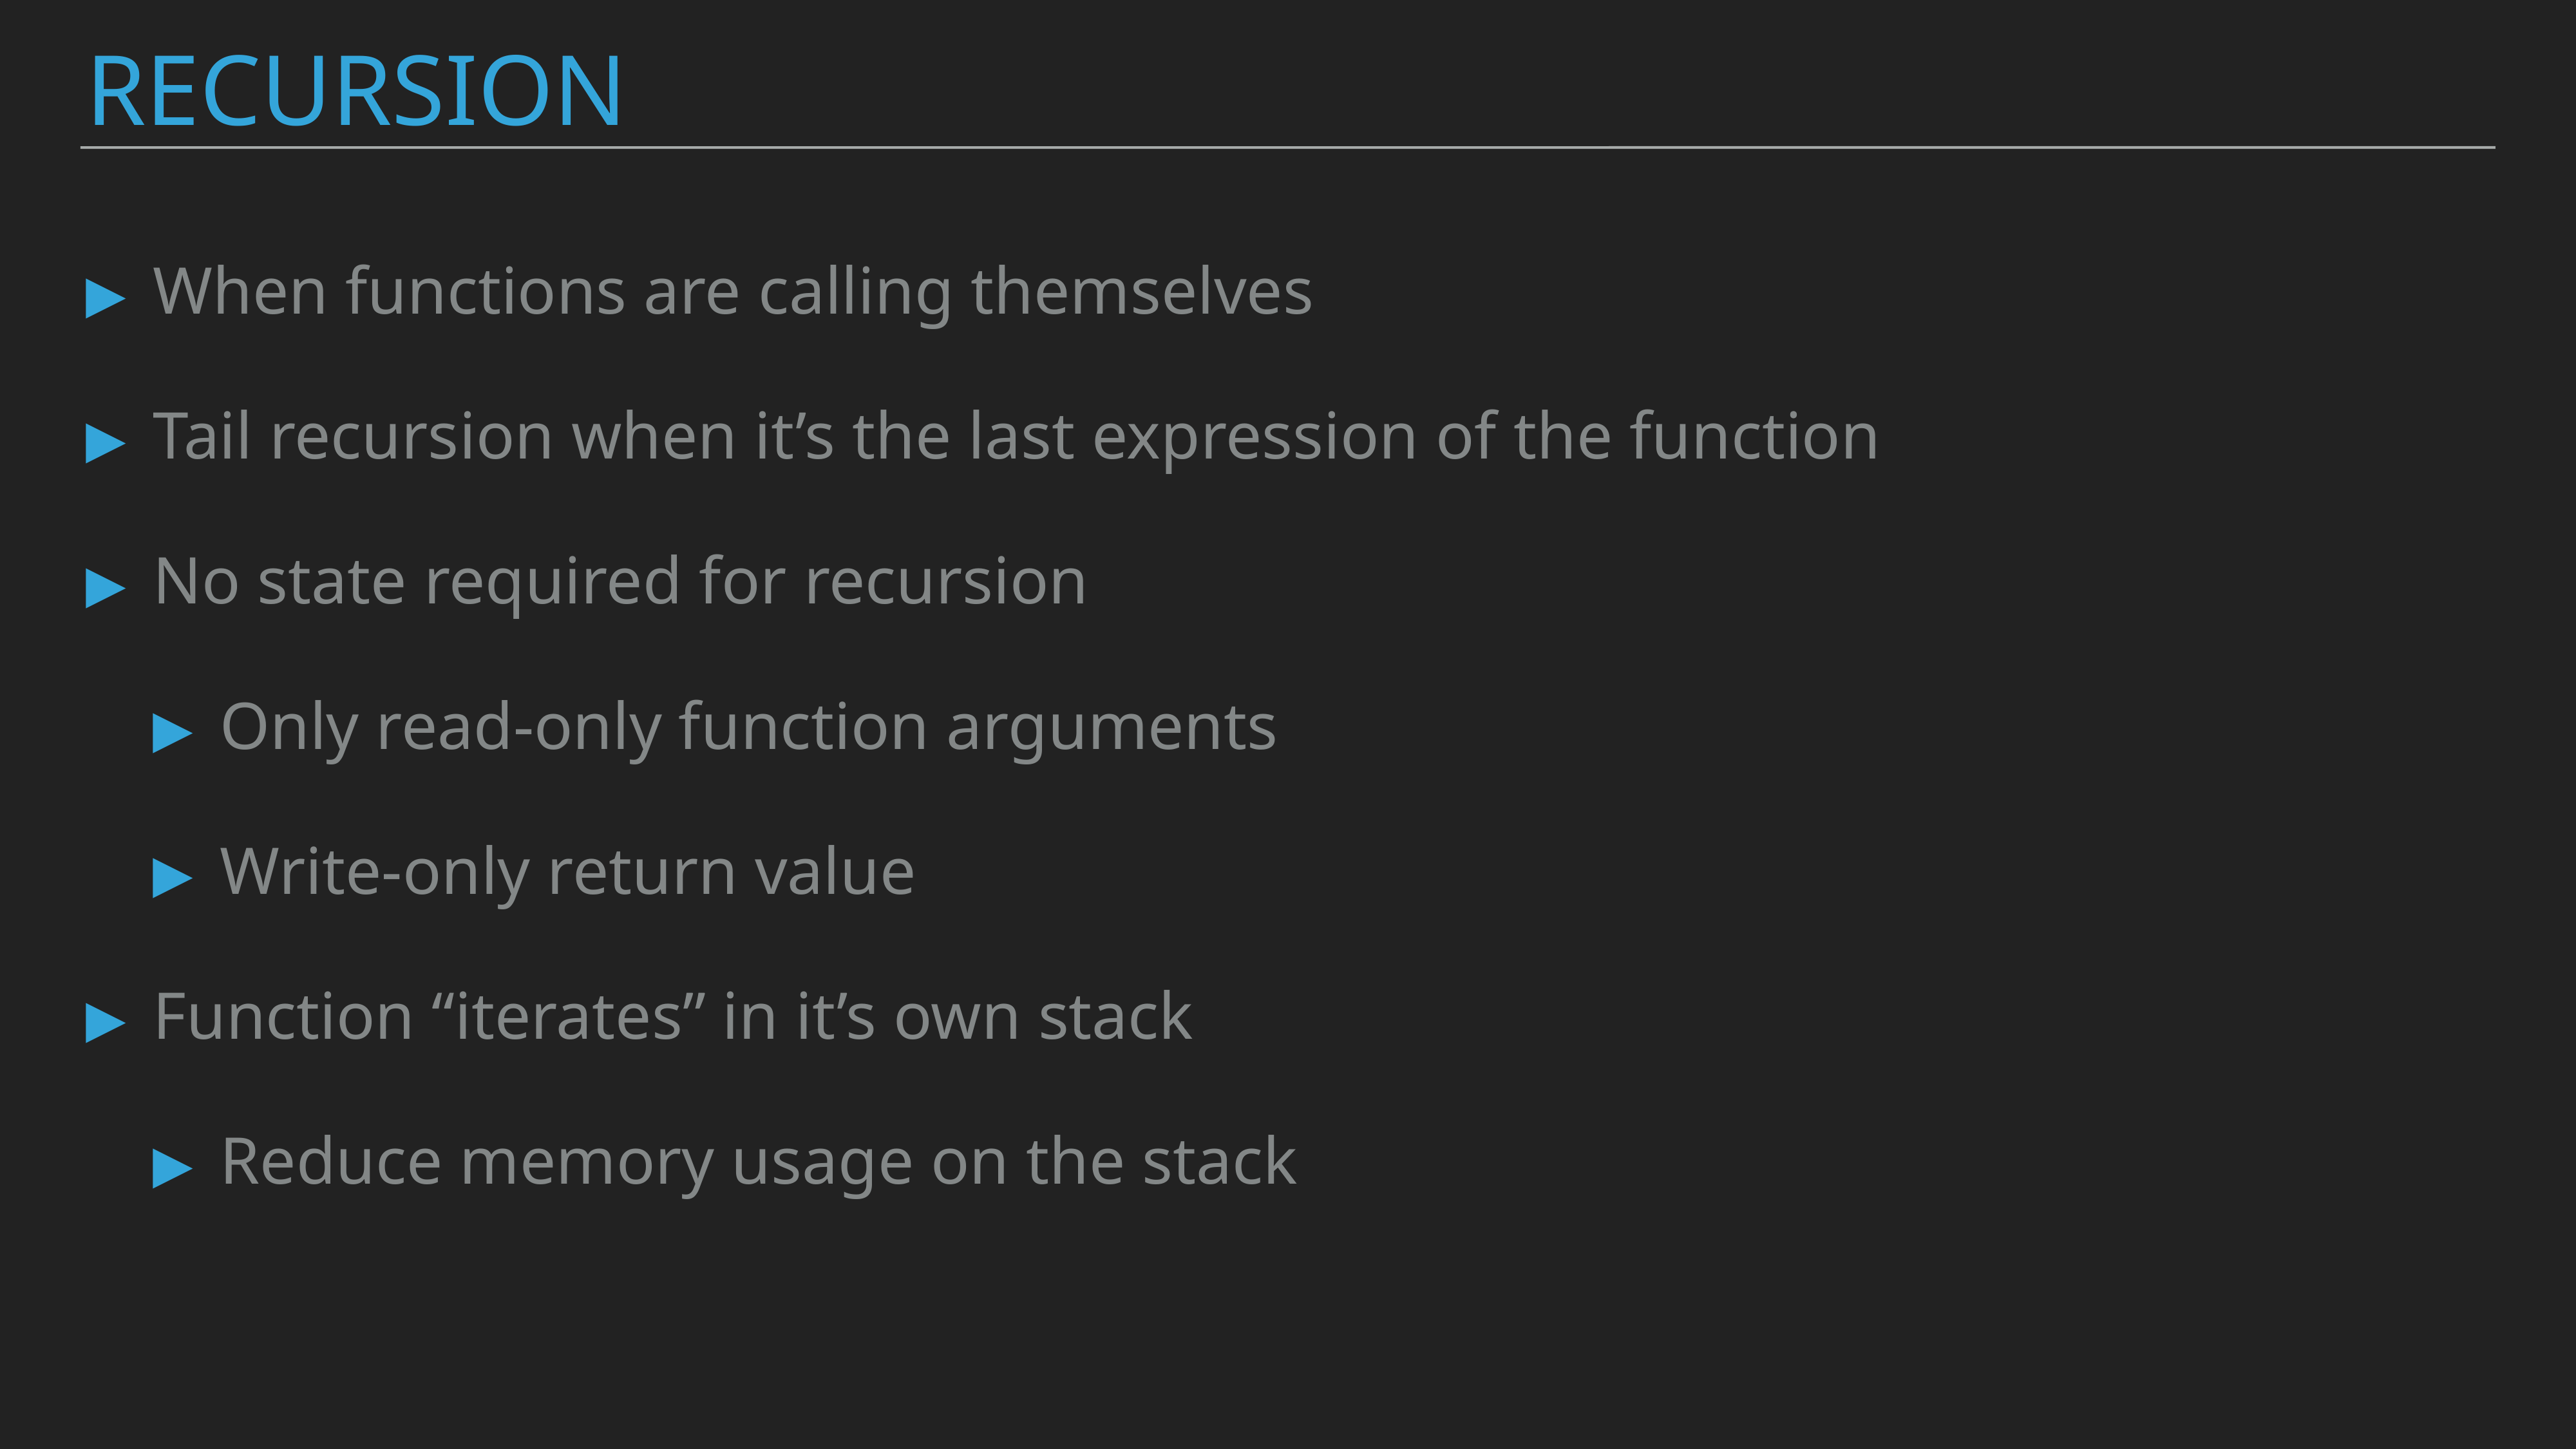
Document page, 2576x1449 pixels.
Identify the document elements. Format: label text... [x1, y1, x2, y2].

list When functions are calling themselves Tail recursion when it’s the last expression of the function No state required for recursion Only read-only function arguments Write-only return value Function “iterates” in it’s own stack Reduce memory usage on the stack [80, 228, 2496, 1316]
title Recursion [80, 45, 2496, 153]
